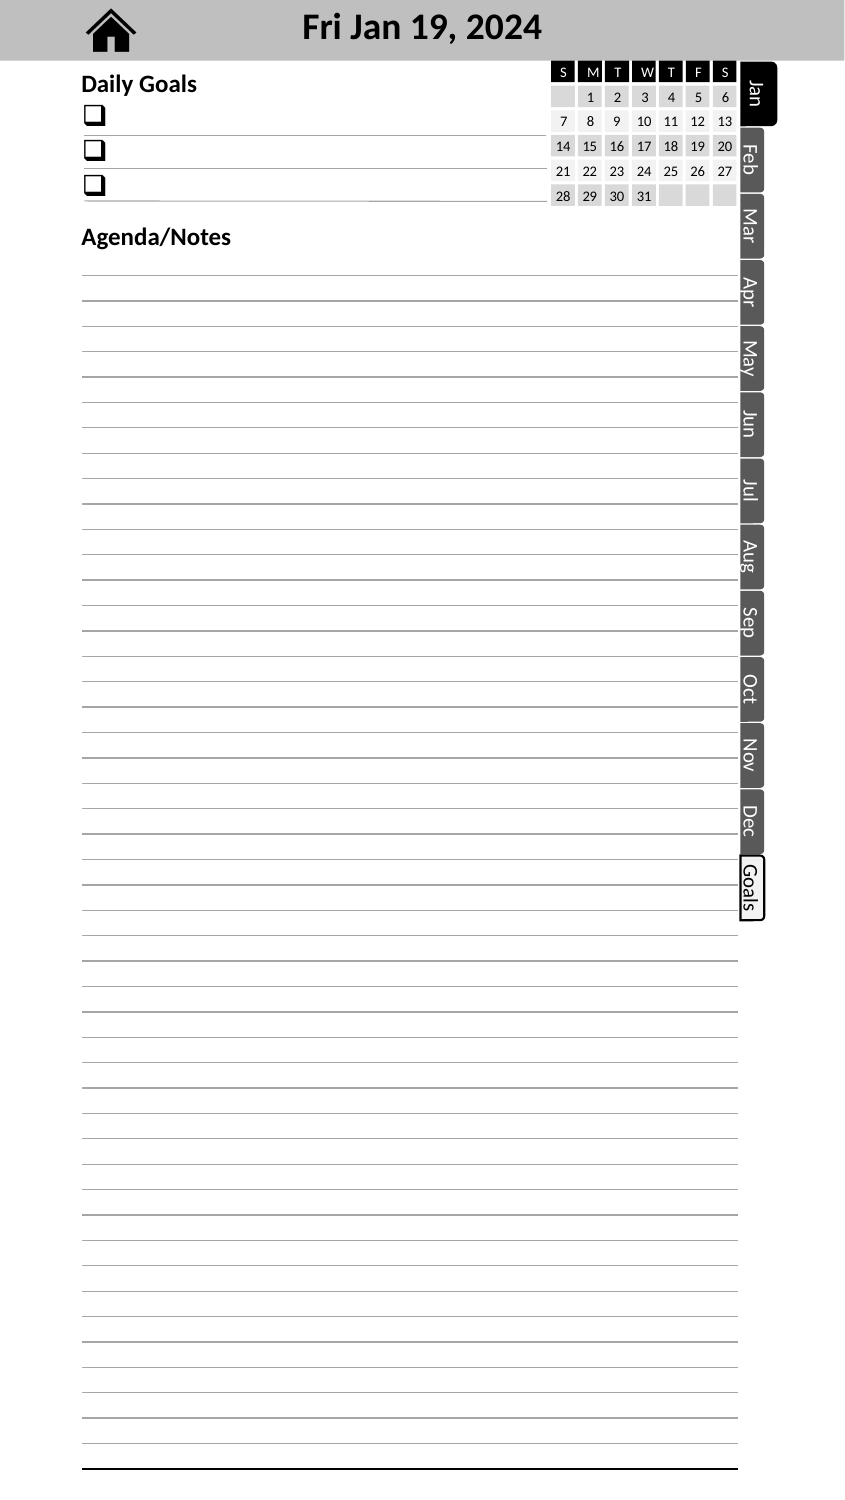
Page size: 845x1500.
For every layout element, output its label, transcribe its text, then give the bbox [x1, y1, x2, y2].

picture [82, 1, 140, 59]
list Fri Jan 19, 2024 [190, 0, 655, 61]
